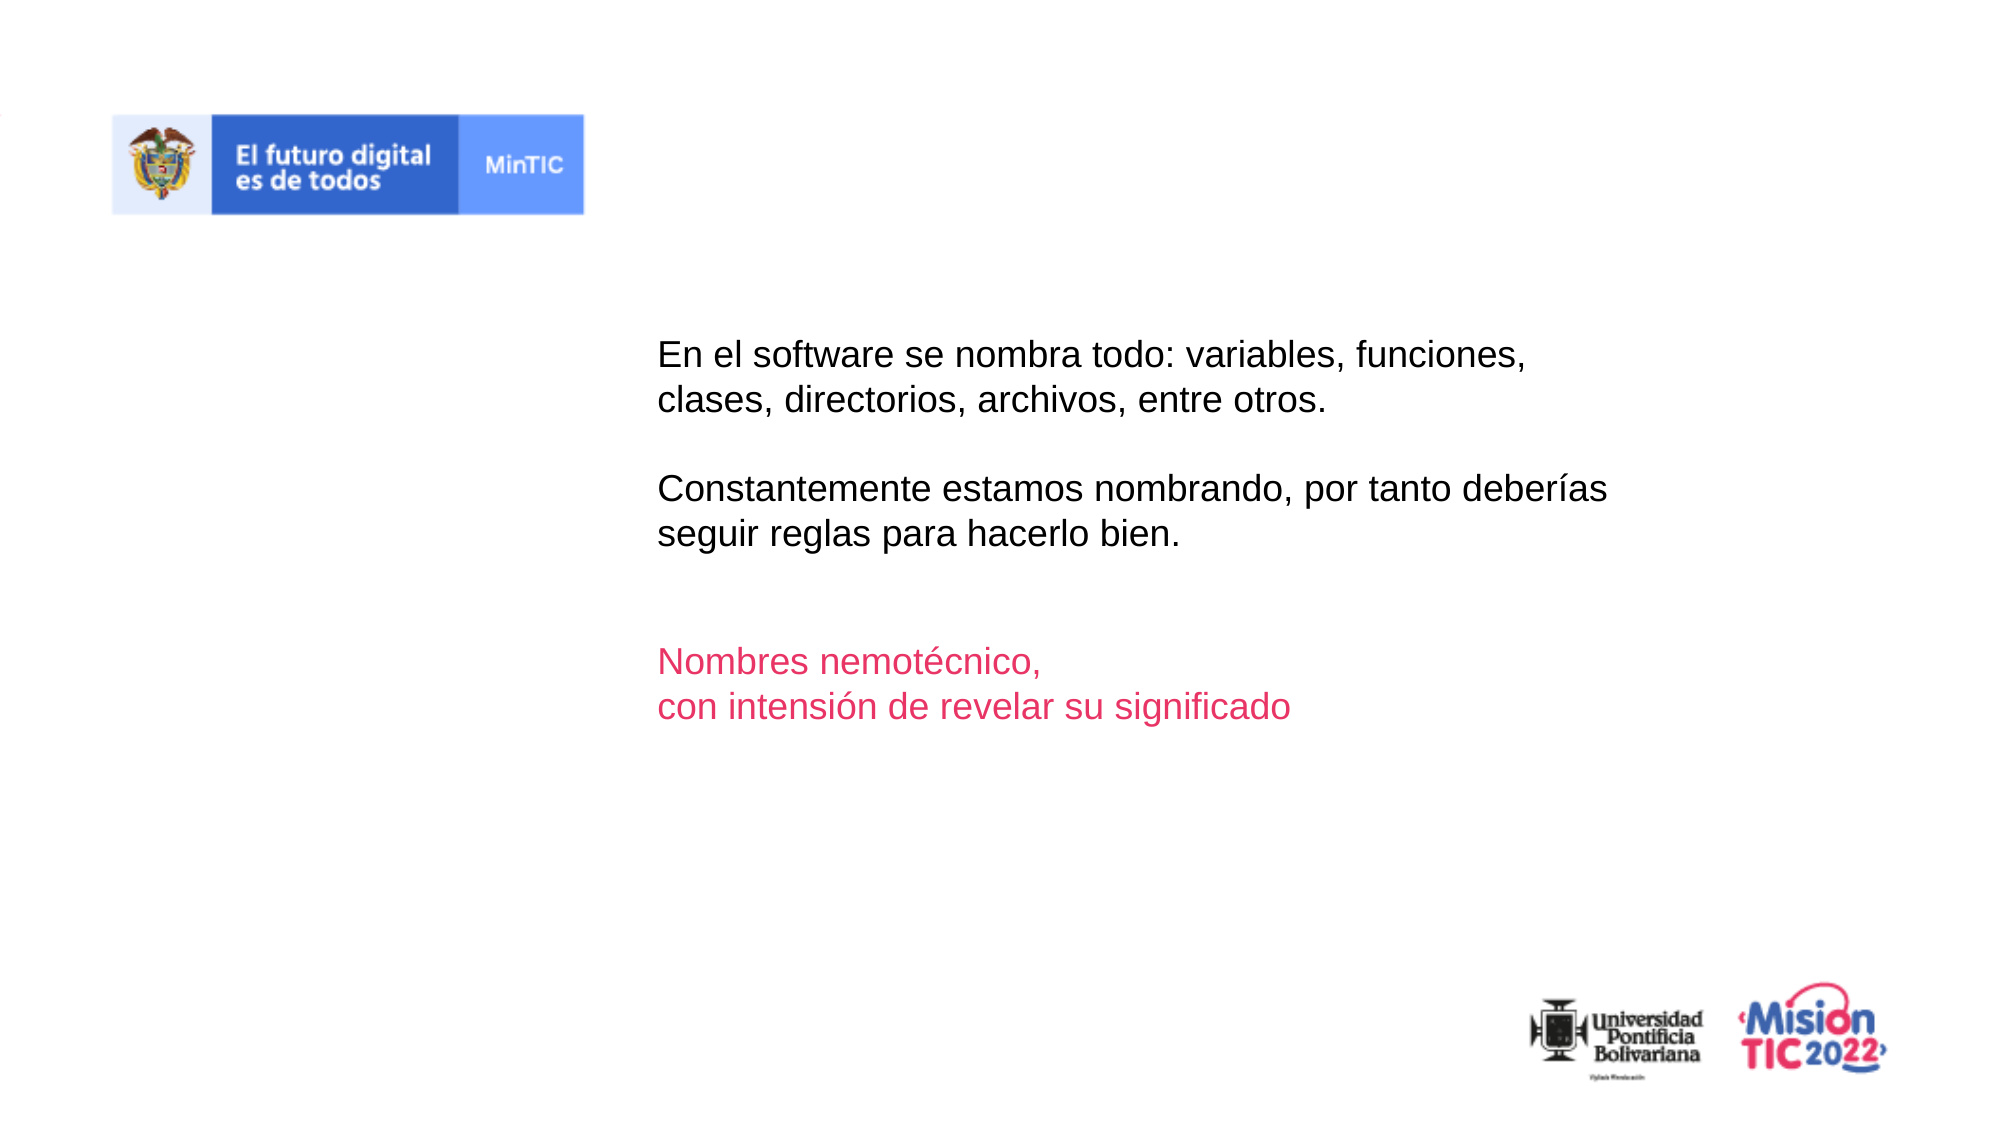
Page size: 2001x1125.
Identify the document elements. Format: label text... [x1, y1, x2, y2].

text_box Nombres nemotécnico, con intensión de revelar su significado [642, 629, 1643, 735]
text_box En el software se nombra todo: variables, funciones, clases, directorios, archivos, entre otros. [642, 322, 1643, 427]
text_box Constantemente estamos nombrando, por tanto deberías seguir reglas para hacerlo bien. [642, 456, 1643, 562]
picture [0, 1, 2000, 1124]
